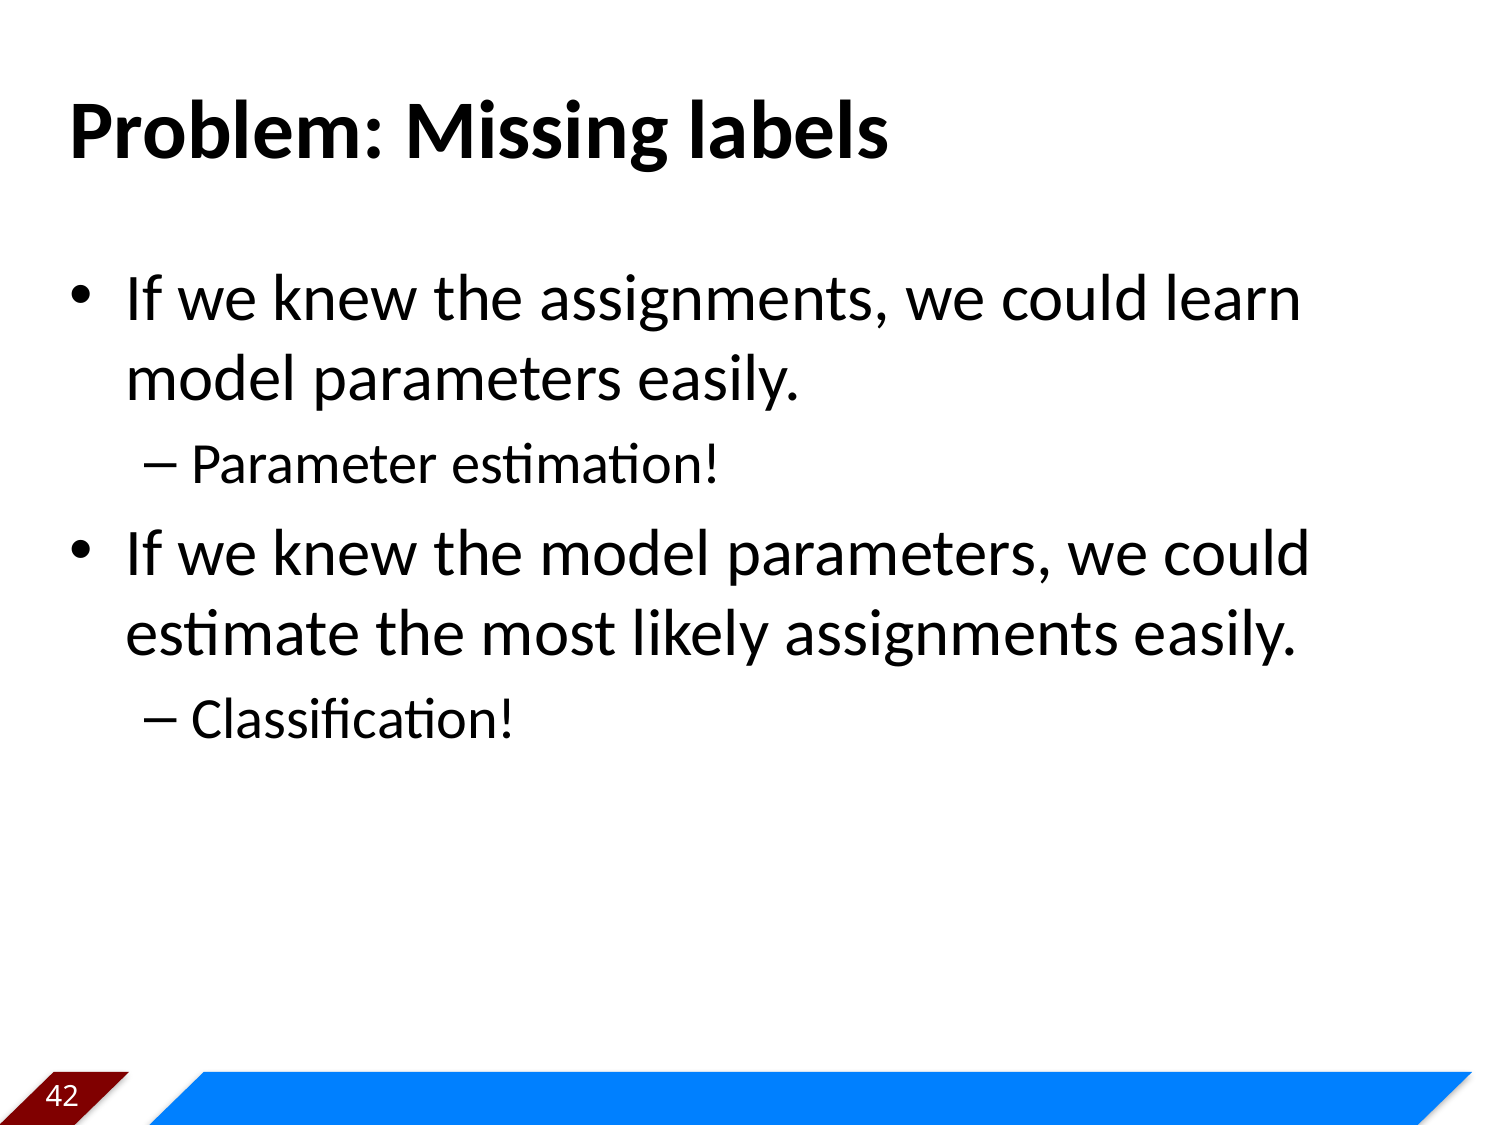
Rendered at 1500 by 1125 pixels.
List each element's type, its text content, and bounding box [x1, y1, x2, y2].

title Problem: Missing labels [54, 67, 1459, 184]
list If we knew the assignments, we could learn model parameters easily. Parameter estimation! If we knew the model parameters, we could estimate the most likely assignments easily. Classification! [54, 246, 1455, 1019]
